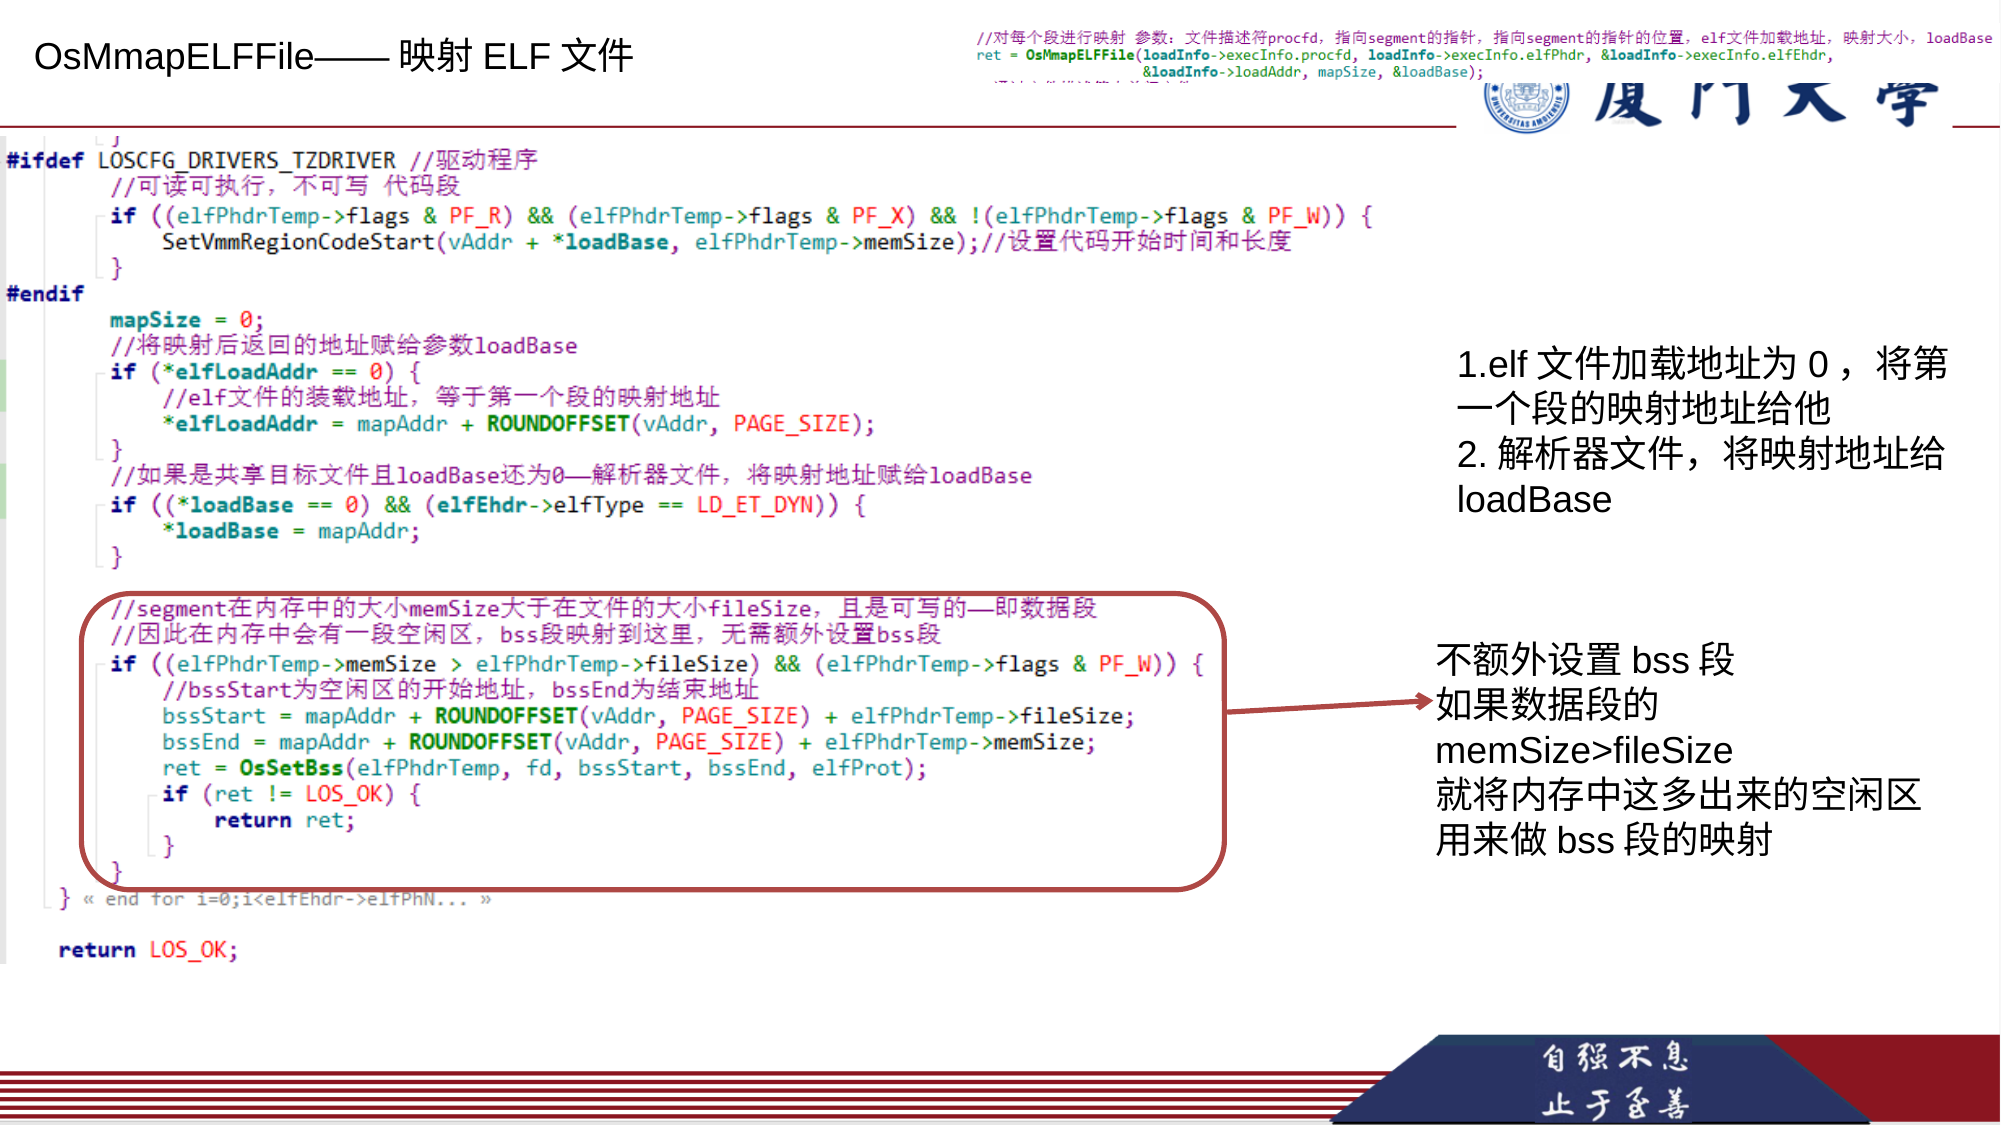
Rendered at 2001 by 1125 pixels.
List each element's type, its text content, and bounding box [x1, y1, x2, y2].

text_box OsMmapELFFile——映射ELF文件 [19, 24, 816, 85]
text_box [1227, 700, 1434, 713]
text_box 1.elf文件加载地址为0，将第一个段的映射地址给他 2.解析器文件，将映射地址给loadBase [1442, 332, 2000, 533]
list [0, 136, 1421, 965]
picture [0, 0, 2001, 1125]
text_box 不额外设置bss段 如果数据段的memSize>fileSize 就将内存中这多出来的空闲区 用来做bss段的映射 [1421, 628, 1954, 933]
